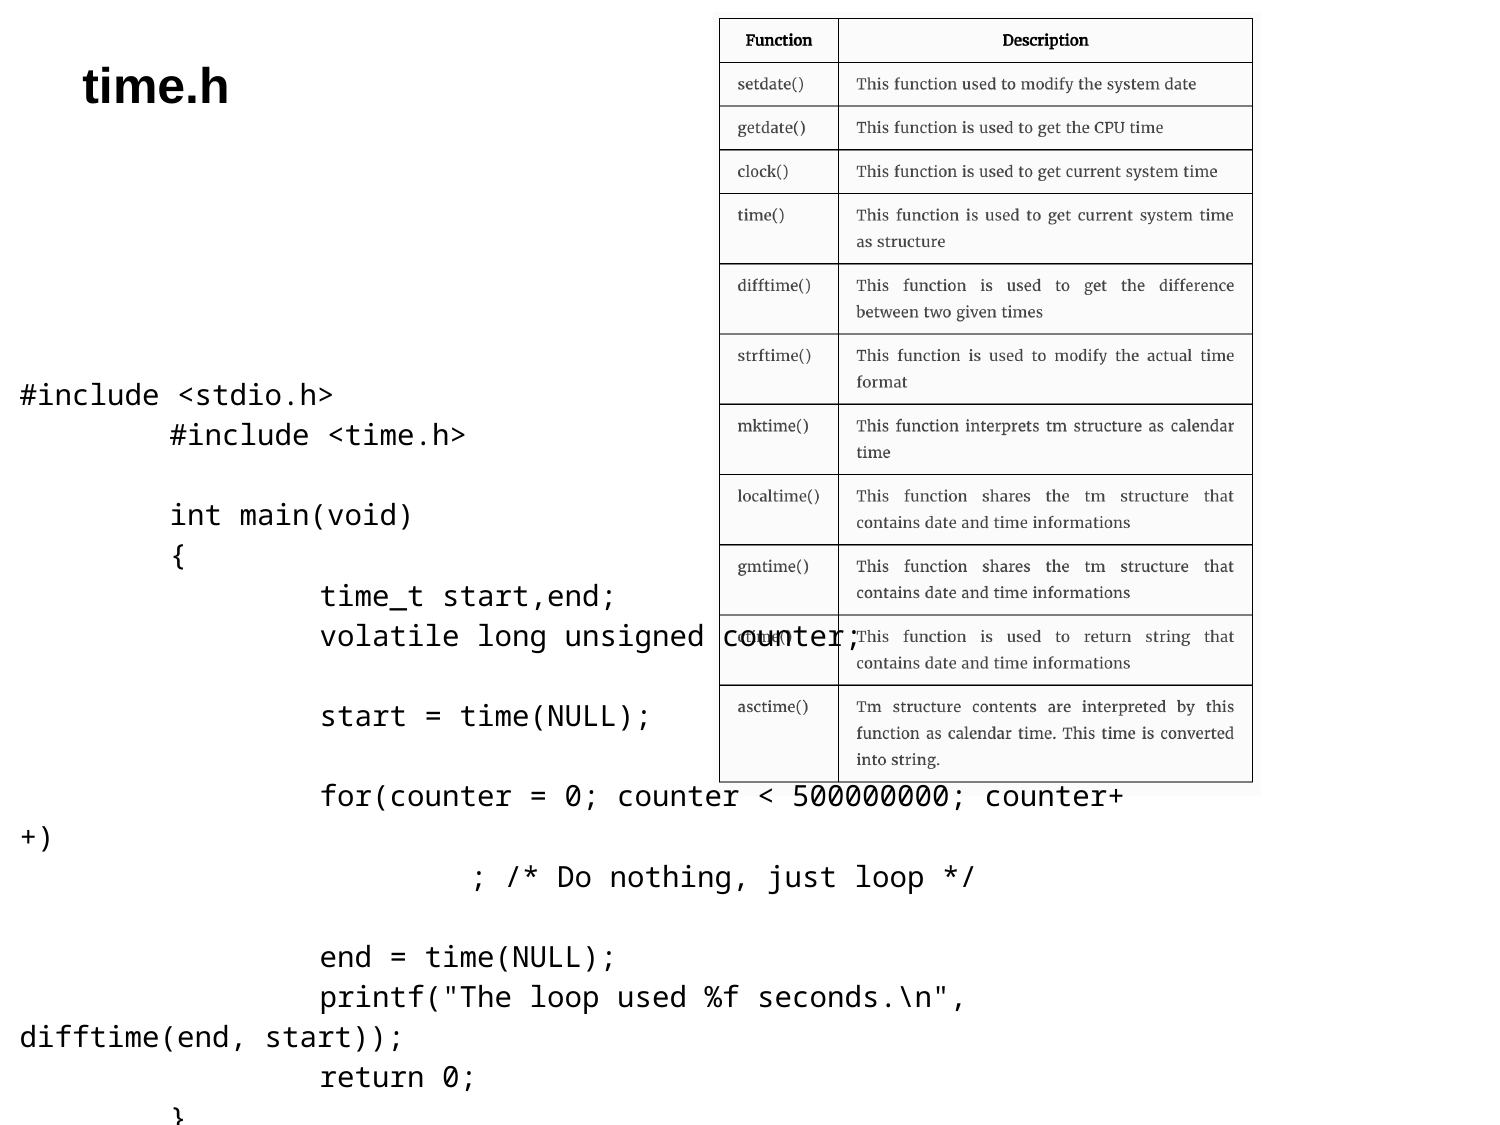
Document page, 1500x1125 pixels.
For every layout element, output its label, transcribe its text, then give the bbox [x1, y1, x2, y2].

picture [713, 12, 1261, 797]
text_box time.h [67, 38, 708, 231]
text_box #include <stdio.h> #include <time.h> int main(void) { time_t start,end; volatile long unsigned counter; start = time(NULL); for(counter = 0; counter < 500000000; counter++) ; /* Do nothing, just loop */ end = time(NULL); printf("The loop used %f seconds.\n", difftime(end, start)); return 0; } [4, 506, 1168, 999]
